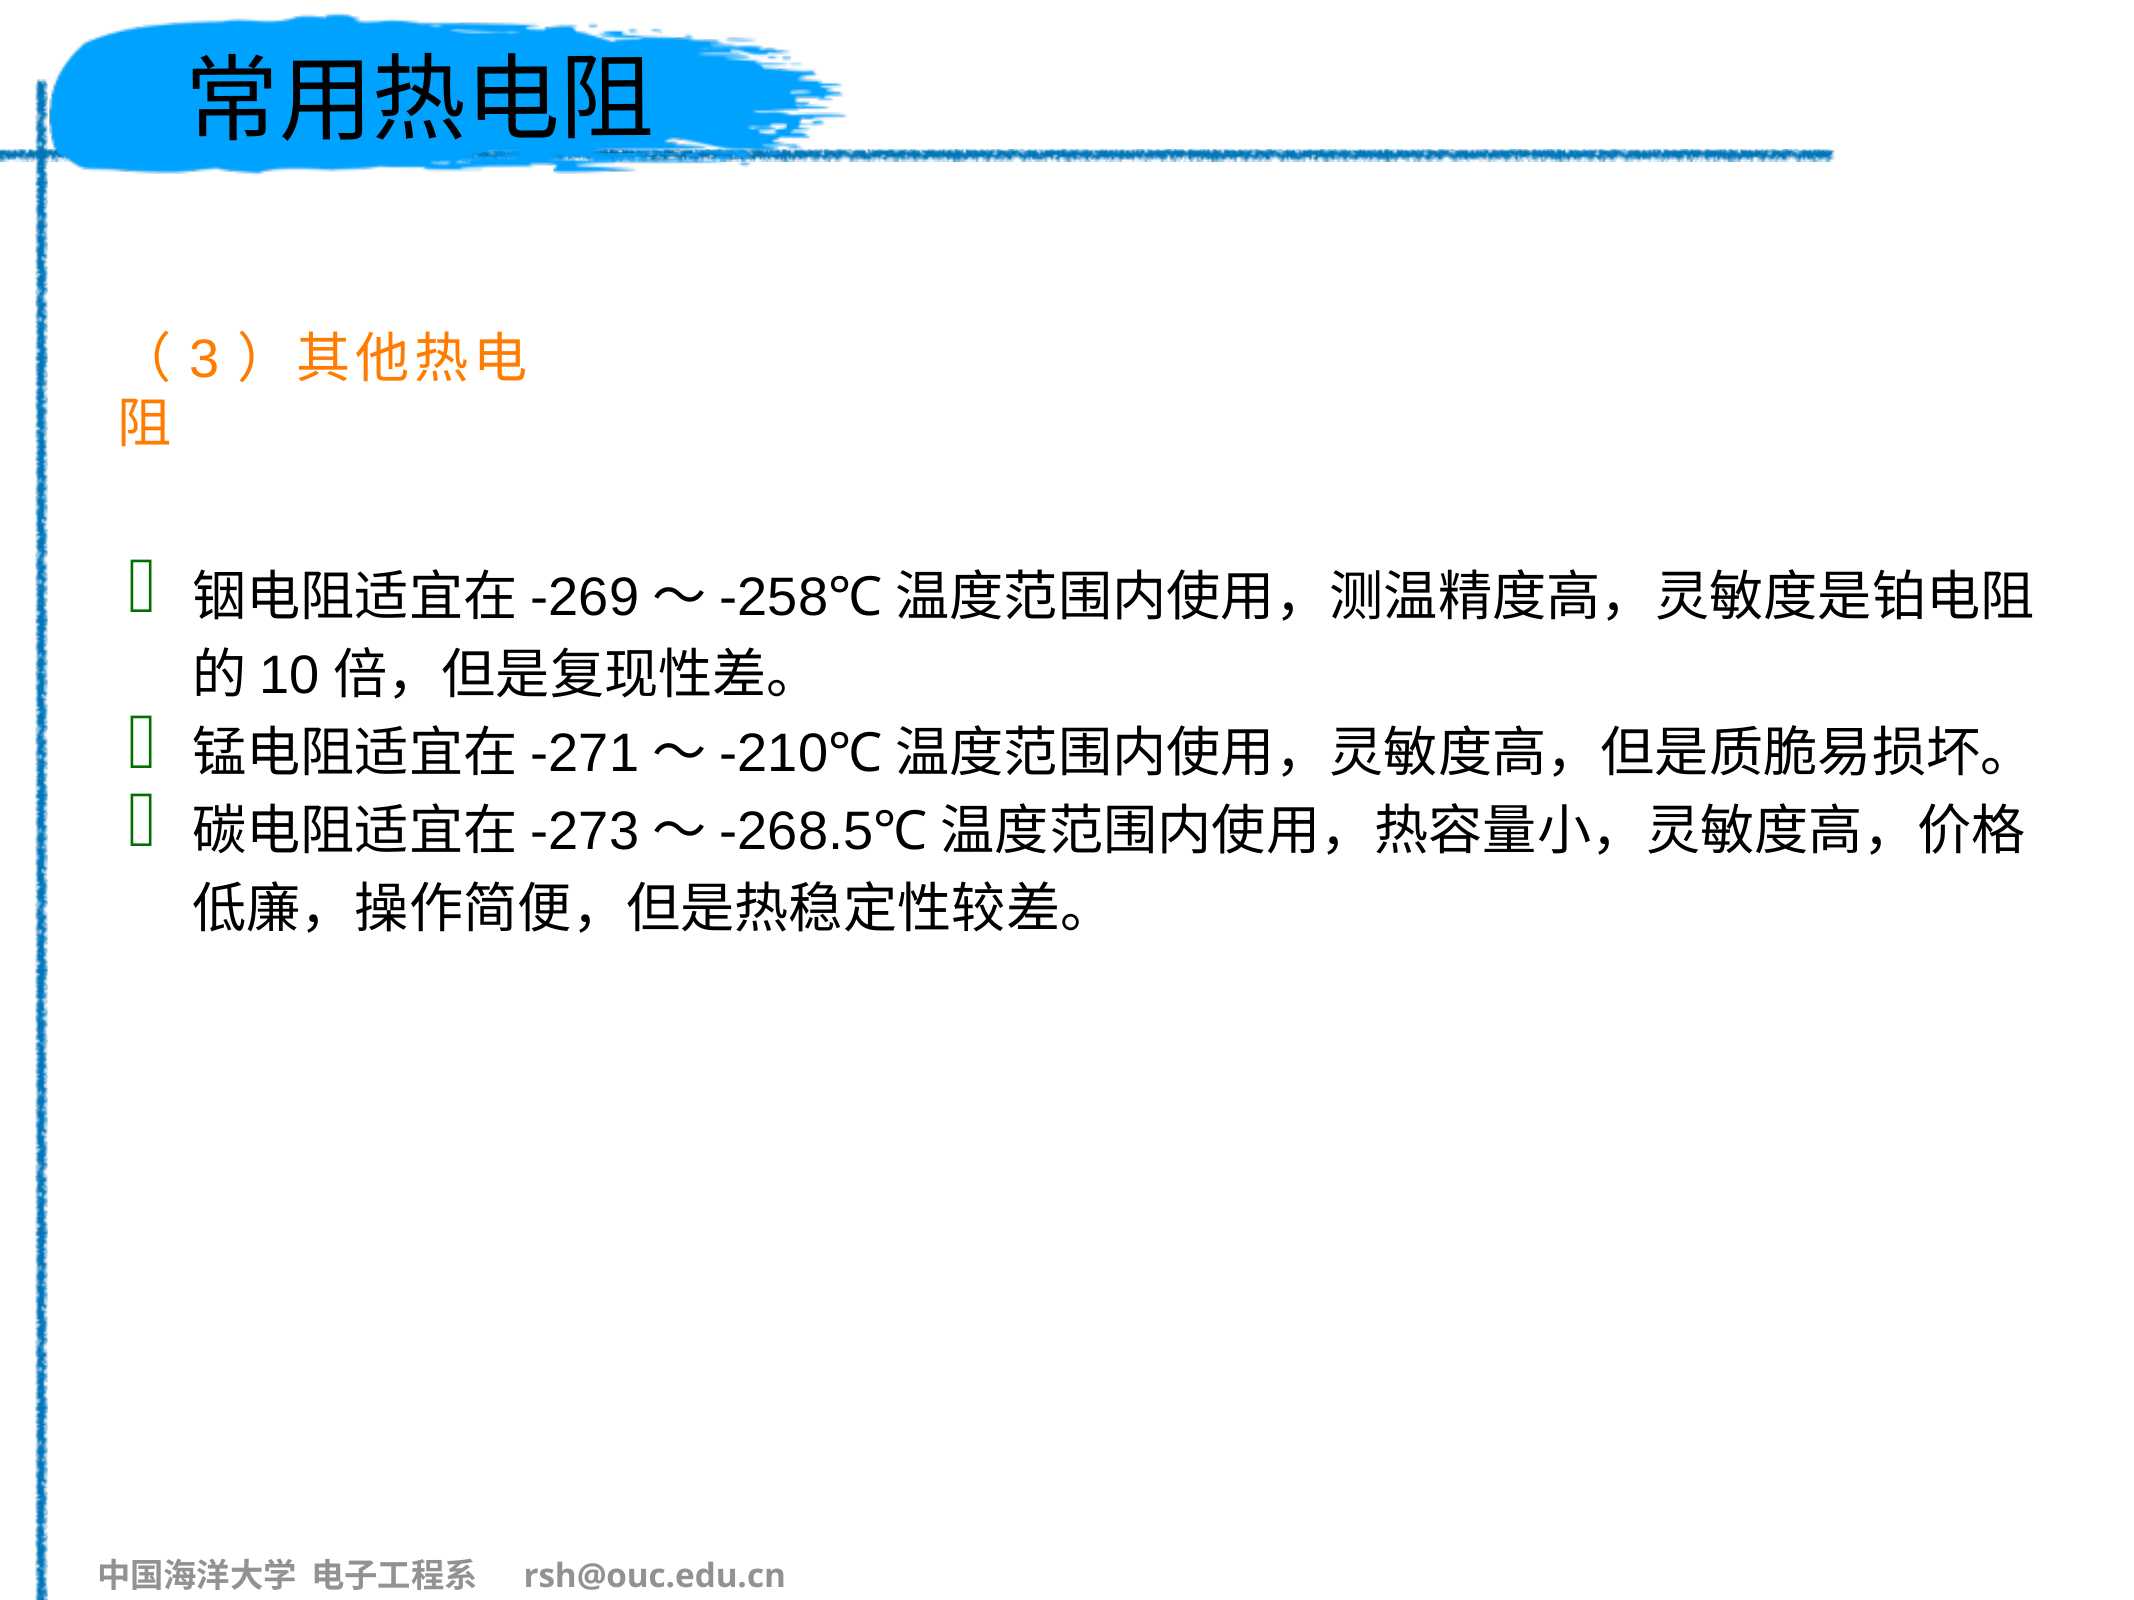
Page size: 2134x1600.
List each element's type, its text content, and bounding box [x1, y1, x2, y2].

picture [0, 11, 54, 1600]
text_box 铟电阻适宜在-269～-258℃温度范围内使用，测温精度高，灵敏度是铂电阻的10倍，但是复现性差。 锰电阻适宜在-271～-210℃温度范围内使用，灵敏度高，但是质脆易损坏。 碳电阻适宜在-273～-268.5℃温度范围内使用，热容量小，灵敏度高，价格低廉，操作简便，但是热稳定性较差。 [120, 540, 2057, 947]
title 常用热电阻 [53, 1, 786, 189]
text_box （3）其他热电阻 [109, 347, 537, 429]
picture [785, 11, 1841, 178]
